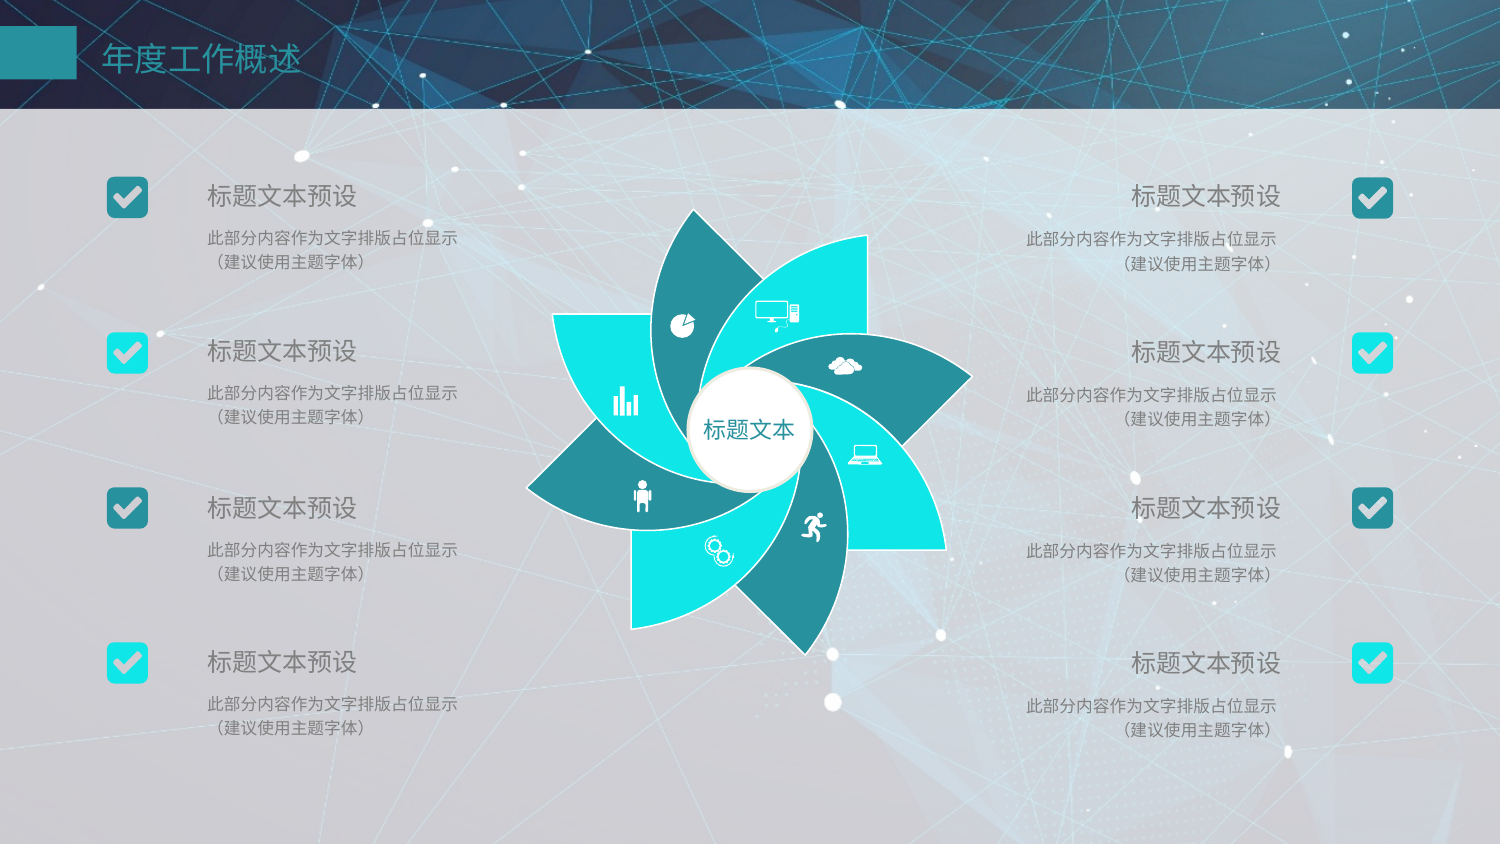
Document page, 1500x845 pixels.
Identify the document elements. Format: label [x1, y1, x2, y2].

text_box [1354, 642, 1394, 684]
text_box [997, 176, 1353, 284]
text_box [147, 641, 507, 748]
text_box [997, 643, 1353, 751]
text_box [525, 208, 973, 656]
text_box [147, 331, 507, 438]
text_box [147, 176, 507, 283]
text_box [997, 487, 1353, 595]
text_box [1355, 177, 1394, 219]
text_box [106, 332, 144, 374]
text_box [147, 488, 507, 595]
text_box [106, 642, 144, 684]
text_box [1354, 487, 1394, 529]
text_box [1355, 332, 1394, 374]
text_box [997, 332, 1353, 440]
picture [0, 0, 1500, 108]
text_box [106, 487, 145, 529]
text_box [106, 176, 145, 219]
